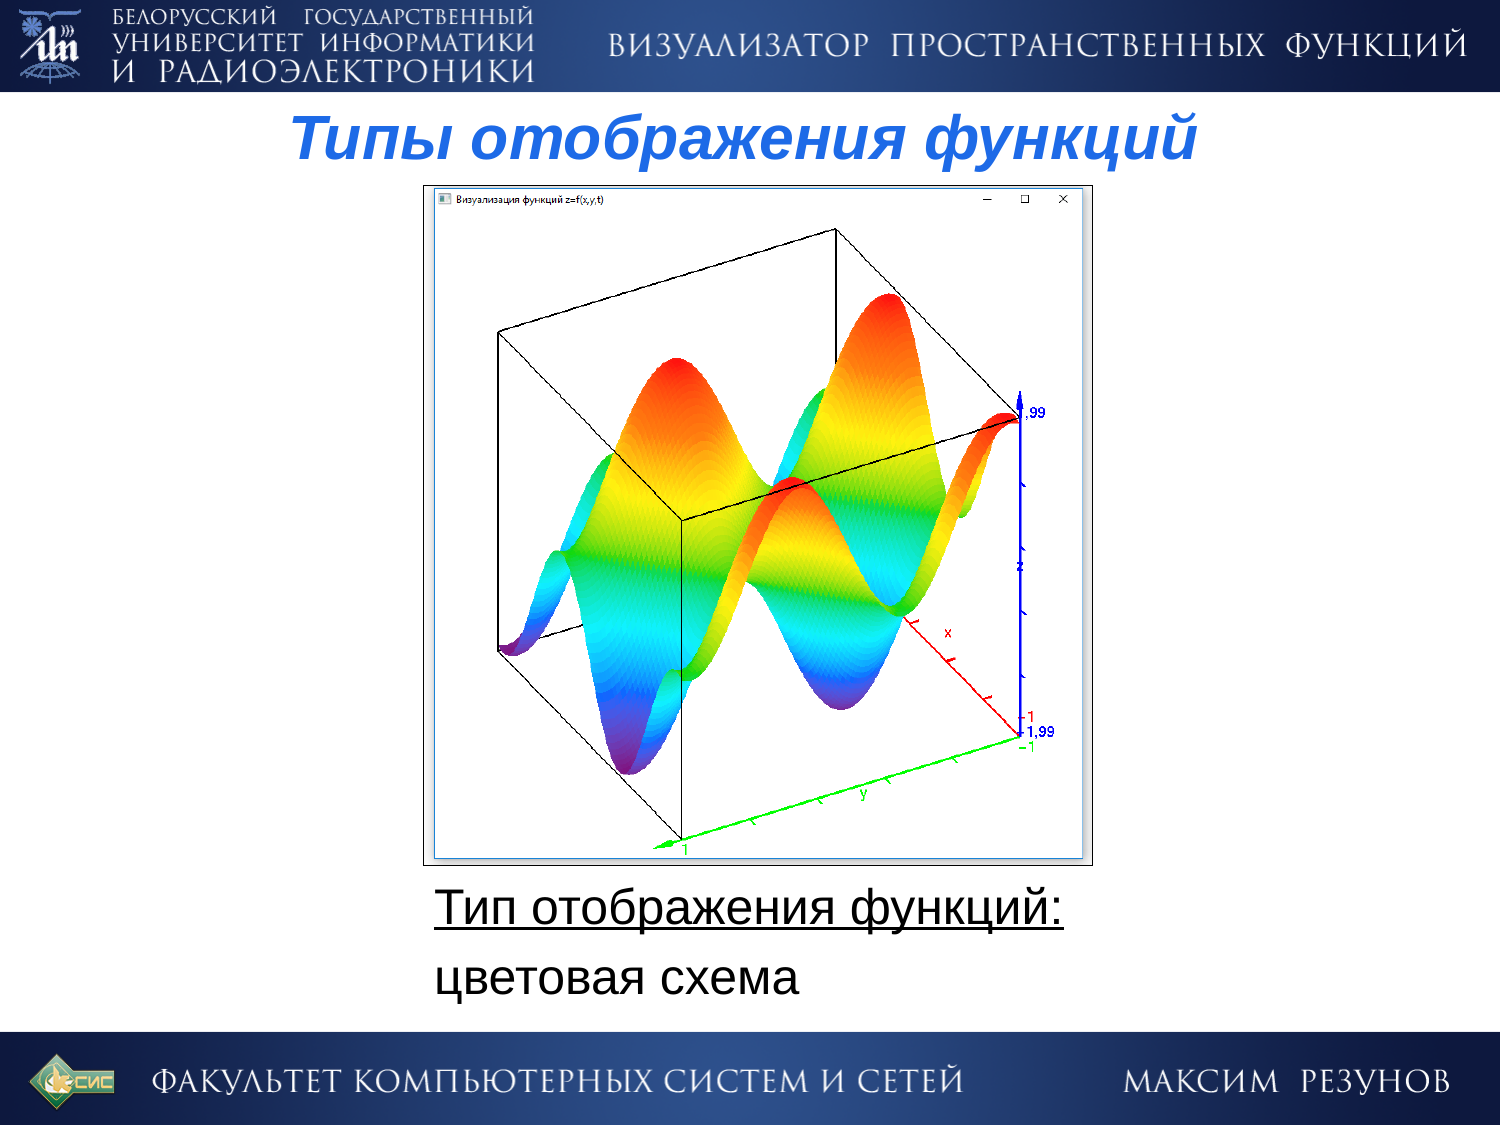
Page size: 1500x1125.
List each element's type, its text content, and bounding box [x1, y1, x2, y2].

text_box Типы отображения функций [5, 90, 1483, 180]
picture [0, 0, 1500, 1125]
list Тип отображения функций: цветовая схема [419, 866, 1247, 1021]
